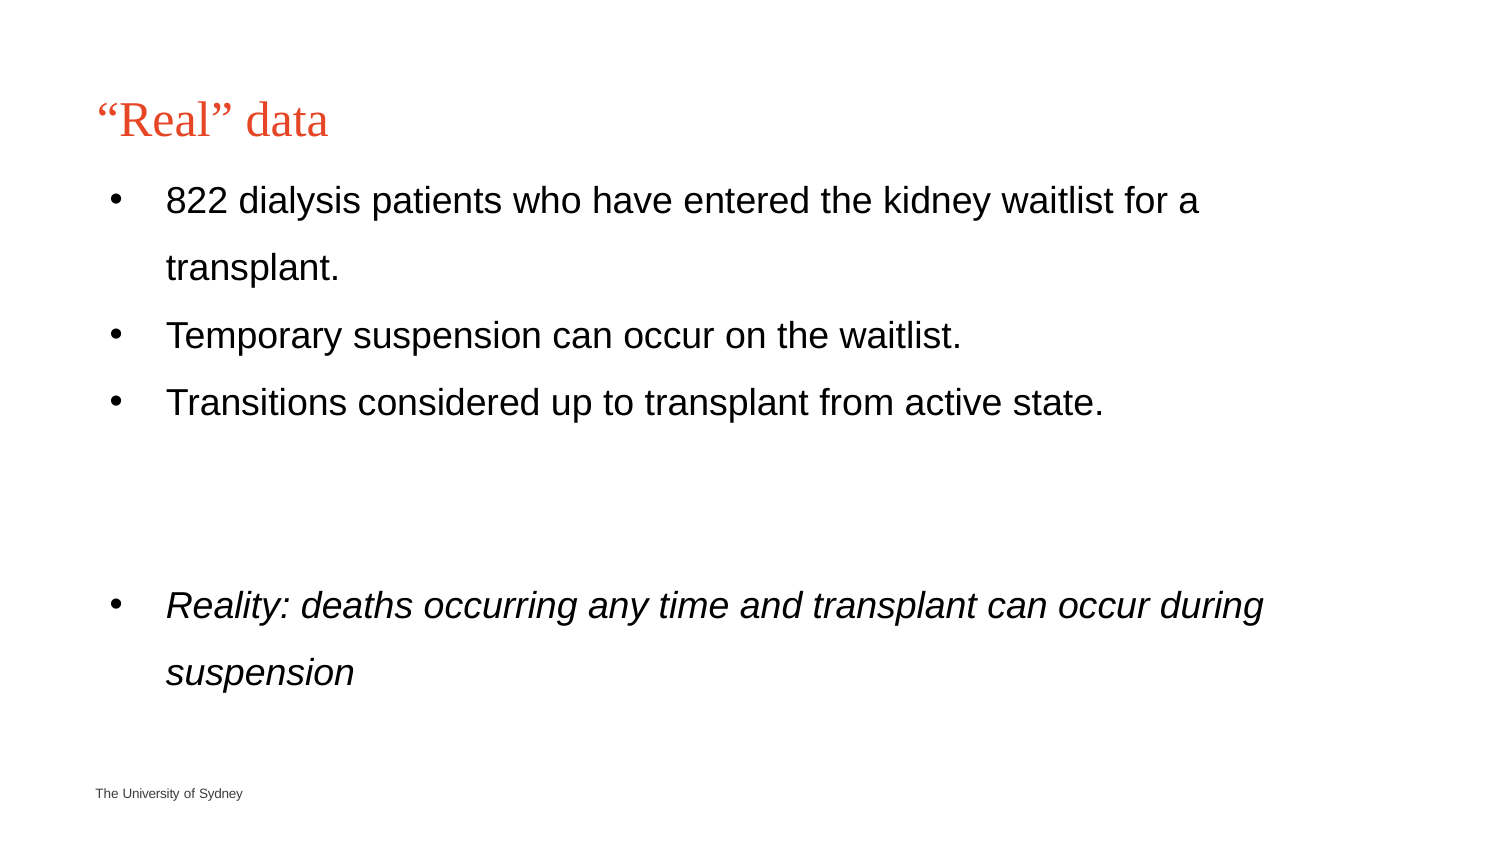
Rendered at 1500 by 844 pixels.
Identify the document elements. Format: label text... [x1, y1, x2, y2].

title “Real” data [94, 84, 1406, 228]
text_box 822 dialysis patients who have entered the kidney waitlist for a transplant. Temporary suspension can occur on the waitlist. Transitions considered up to transplant from active state. Reality: deaths occurring any time and transplant can occur during suspension [94, 145, 1340, 701]
